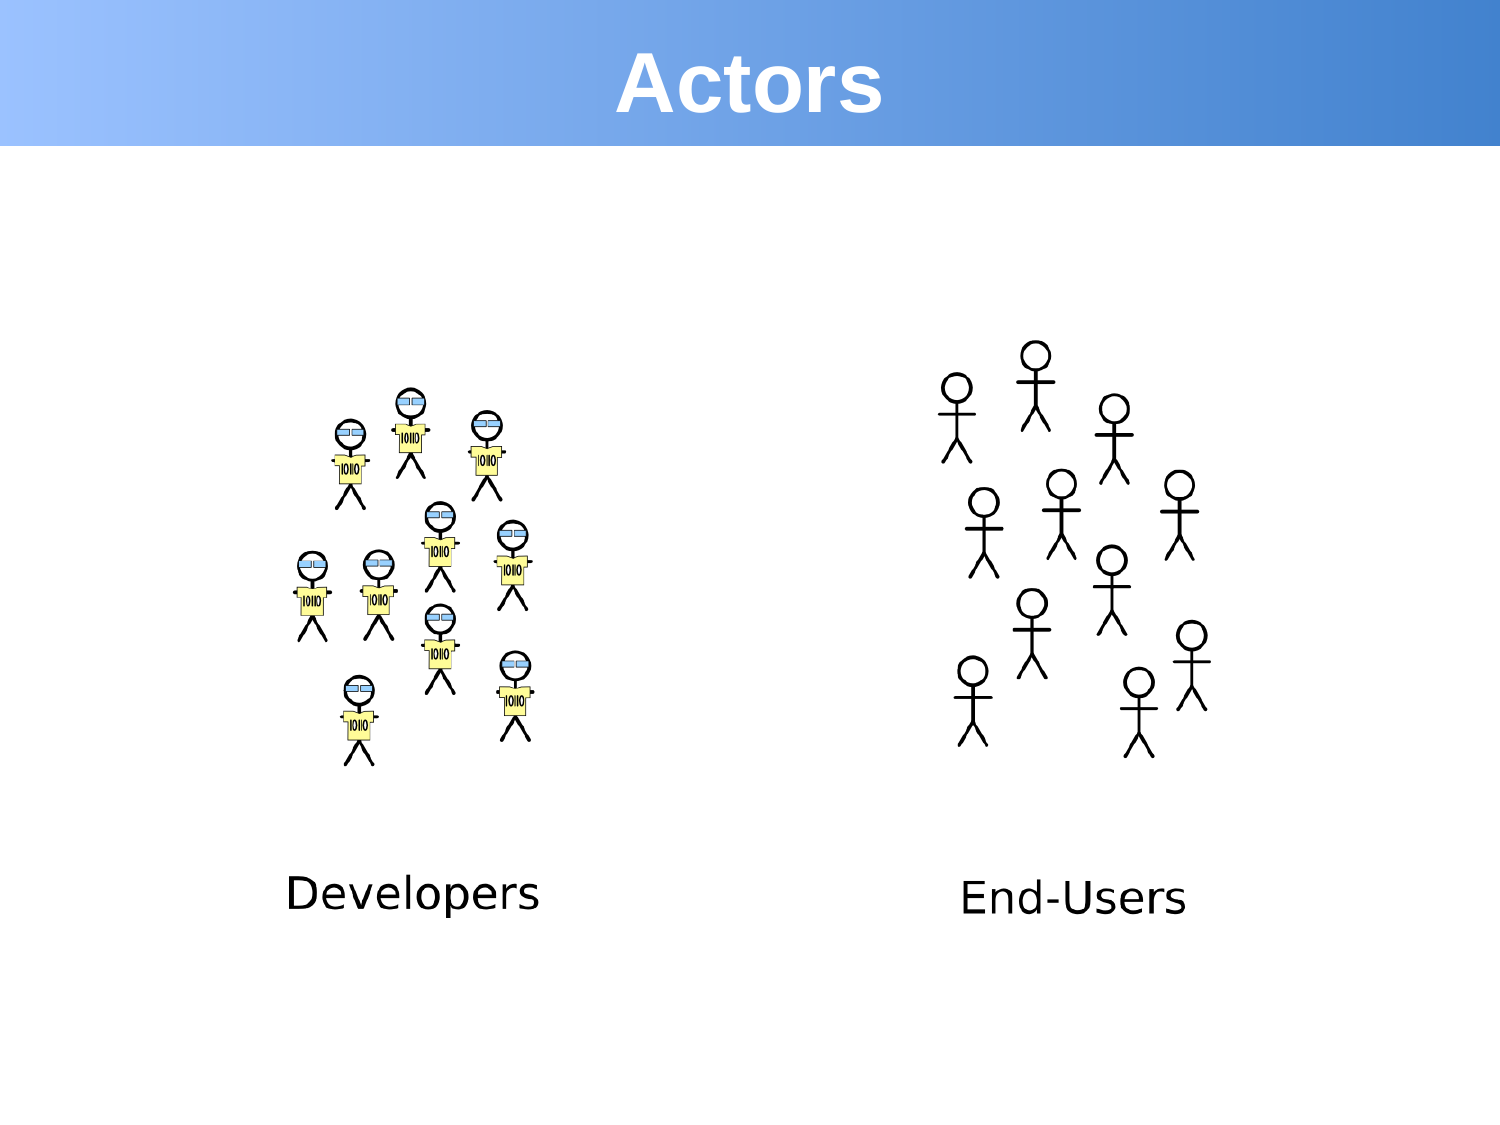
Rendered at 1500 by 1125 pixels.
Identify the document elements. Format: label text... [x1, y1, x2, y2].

picture [288, 231, 1211, 918]
text_box [0, 0, 1500, 147]
title Actors [17, 19, 1483, 138]
